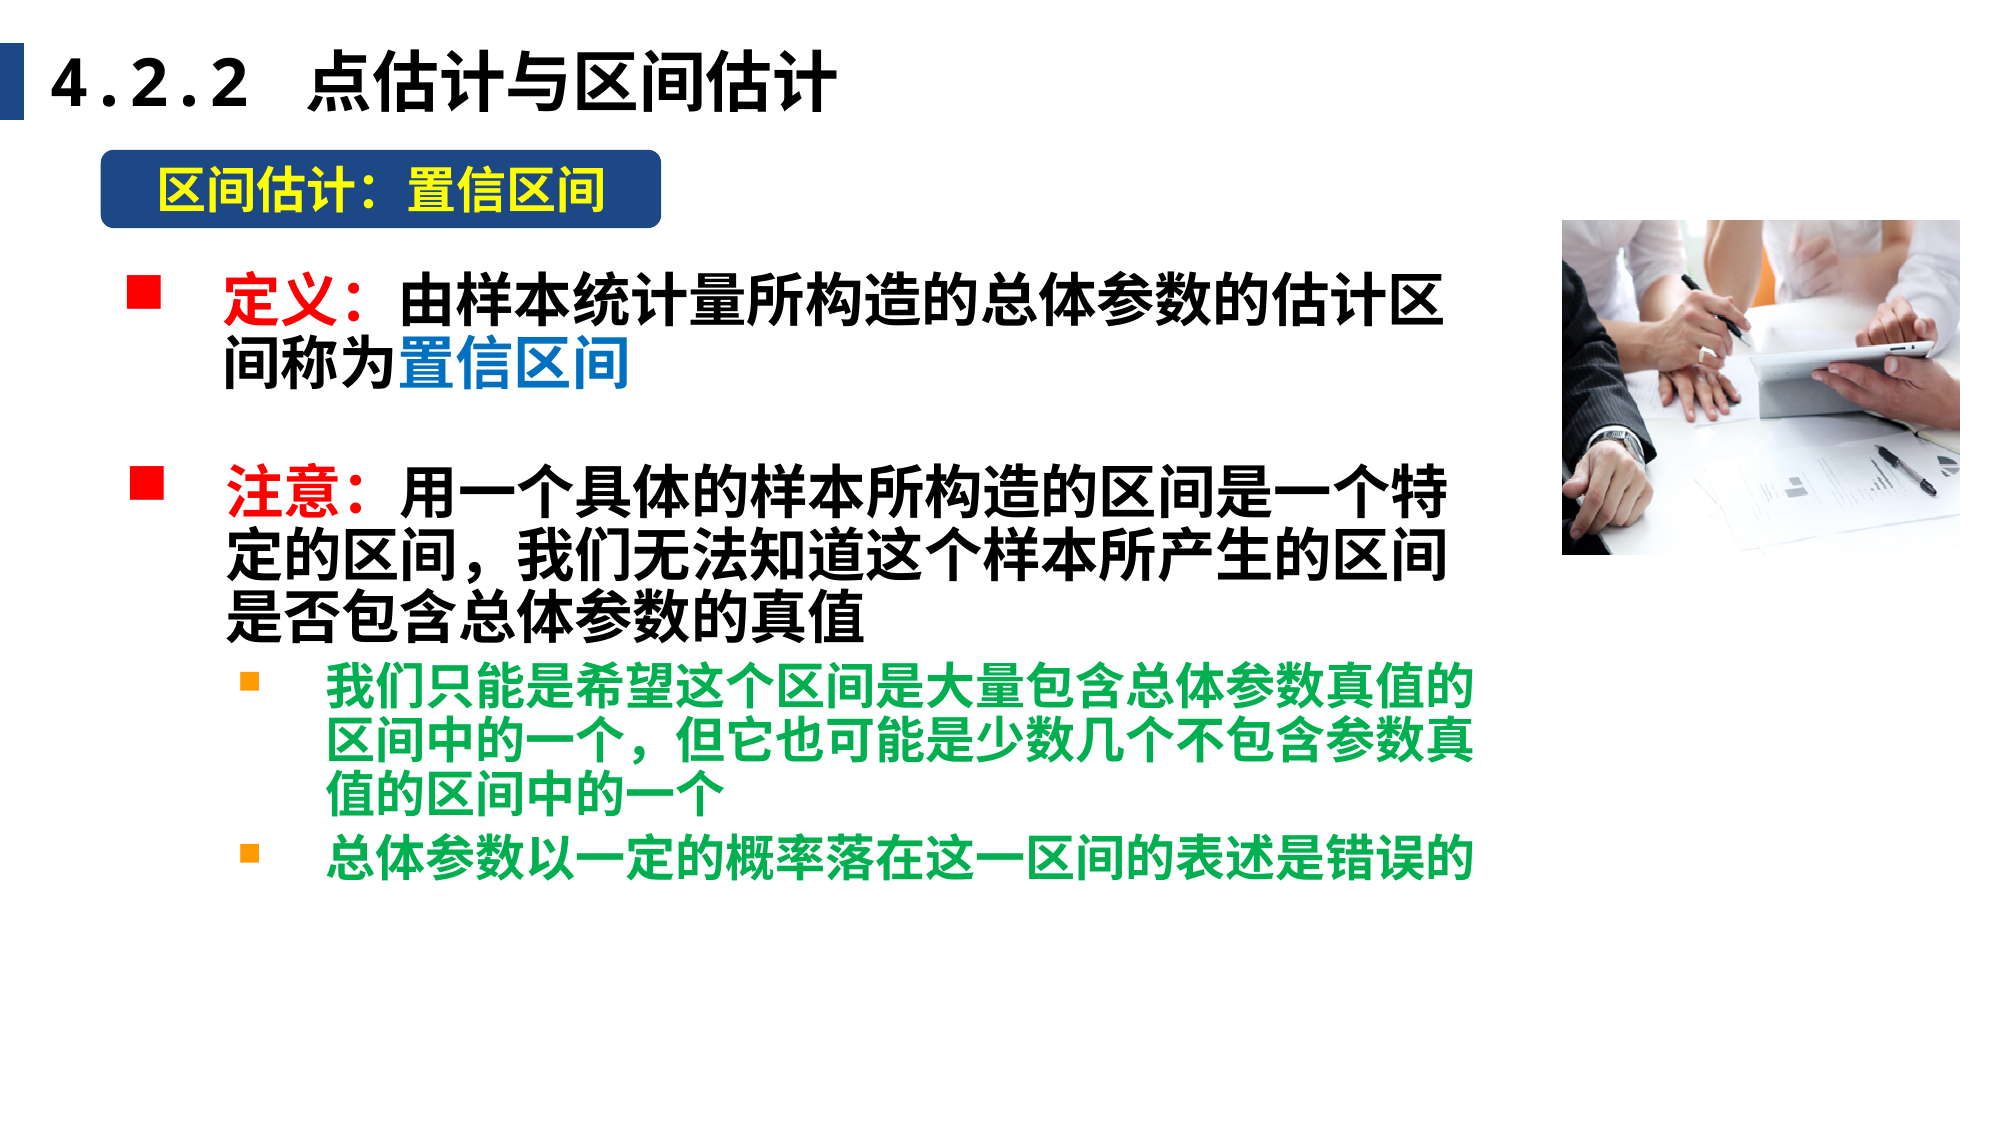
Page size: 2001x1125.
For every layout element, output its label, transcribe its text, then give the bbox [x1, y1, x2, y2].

text_box 区间估计：置信区间 [100, 149, 662, 229]
picture [1561, 220, 1960, 555]
text_box 注意：用一个具体的样本所构造的区间是一个特定的区间，我们无法知道这个样本所产生的区间是否包含总体参数的真值 我们只能是希望这个区间是大量包含总体参数真值的区间中的一个，但它也可能是少数几个不包含参数真值的区间中的一个 总体参数以一定的概率落在这一区间的表述是错误的 [110, 455, 1508, 895]
text_box 定义：由样本统计量所构造的总体参数的估计区间称为置信区间 [108, 263, 1499, 405]
text_box 4.2.2 点估计与区间估计 [0, 41, 1047, 129]
picture [0, 43, 25, 121]
